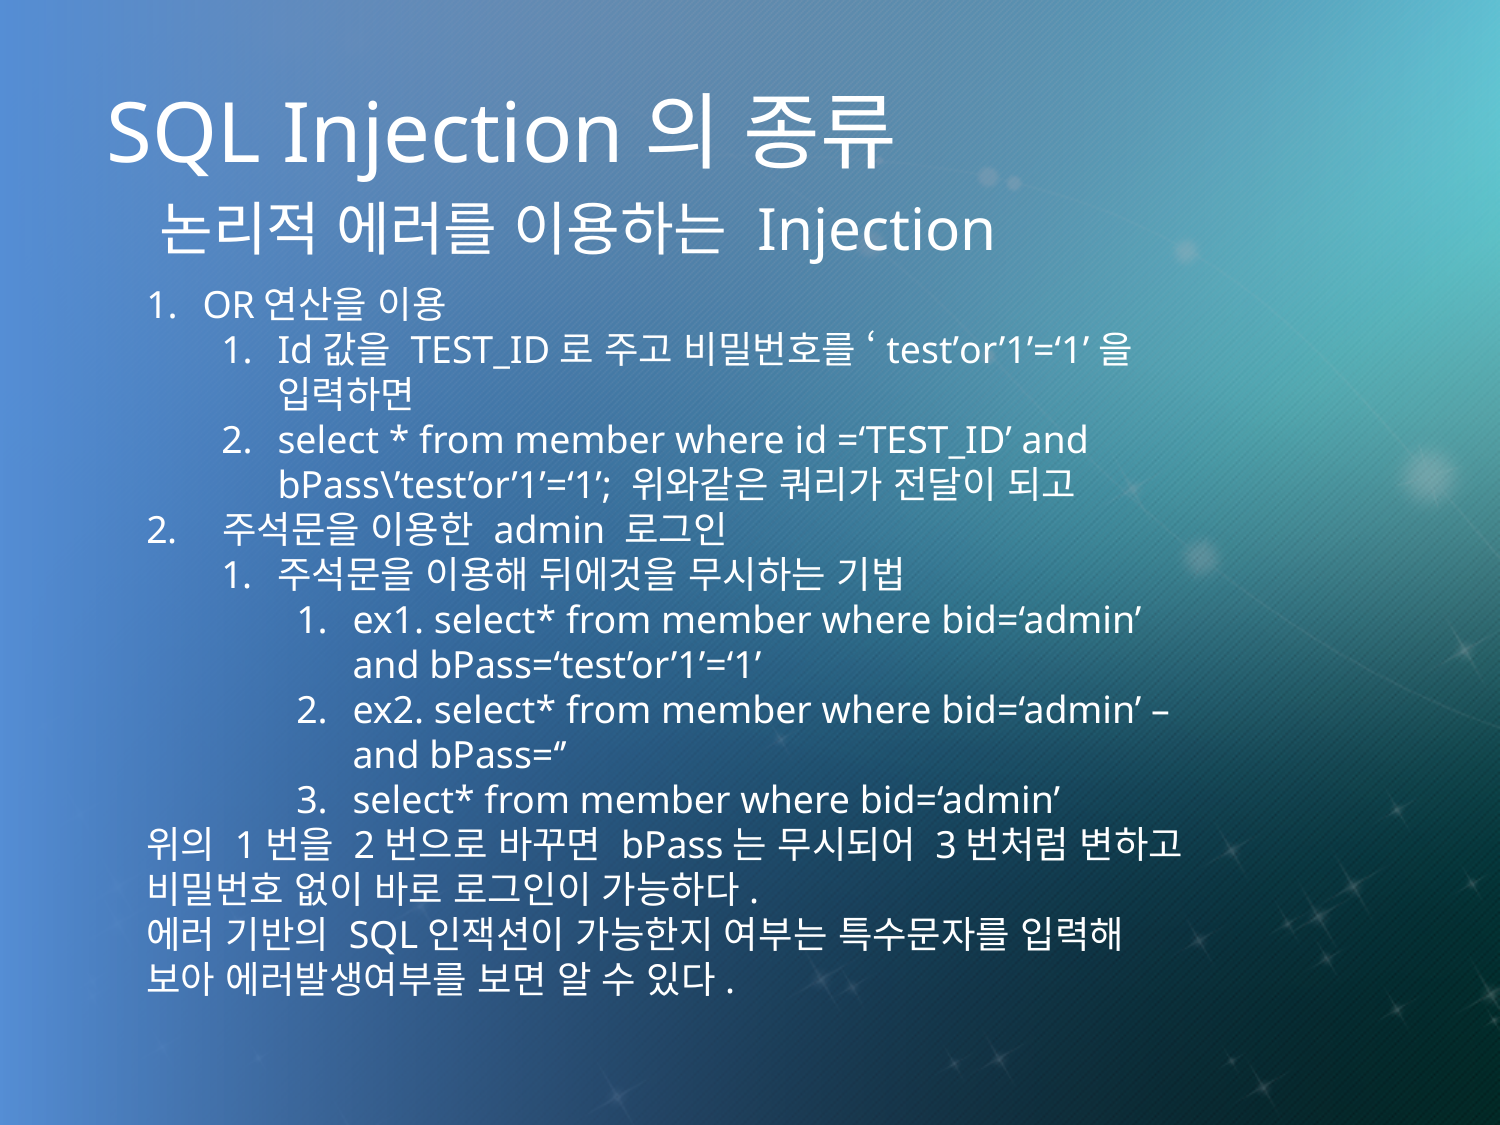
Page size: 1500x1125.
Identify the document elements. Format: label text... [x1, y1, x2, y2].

text_box [0, 0, 1500, 1125]
text_box OR연산을 이용 Id값을 TEST_ID로 주고 비밀번호를 ‘test’or’1’=‘1’을 입력하면 select * from member where id =‘TEST_ID’ and bPass\’test’or’1’=‘1’; 위와같은 쿼리가 전달이 되고 주석문을 이용한 admin 로그인 주석문을 이용해 뒤에것을 무시하는 기법 ex1. select* from member where bid=‘admin’ and bPass=‘test’or’1’=‘1’ ex2. select* from member where bid=‘admin’ –and bPass=‘’ select* from member where bid=‘admin’ 위의 1번을 2번으로 바꾸면 bPass는 무시되어 3번처럼 변하고 비밀번호 없이 바로 로그인이 가능하다. 에러 기반의 SQL인잭션이 가능한지 여부는 특수문자를 입력해 보아 에러발생여부를 보면 알 수 있다. [131, 273, 1200, 1008]
text_box 논리적 에러를 이용하는 Injection [144, 149, 1385, 270]
text_box SQL Injection의 종류 [92, 21, 1332, 187]
